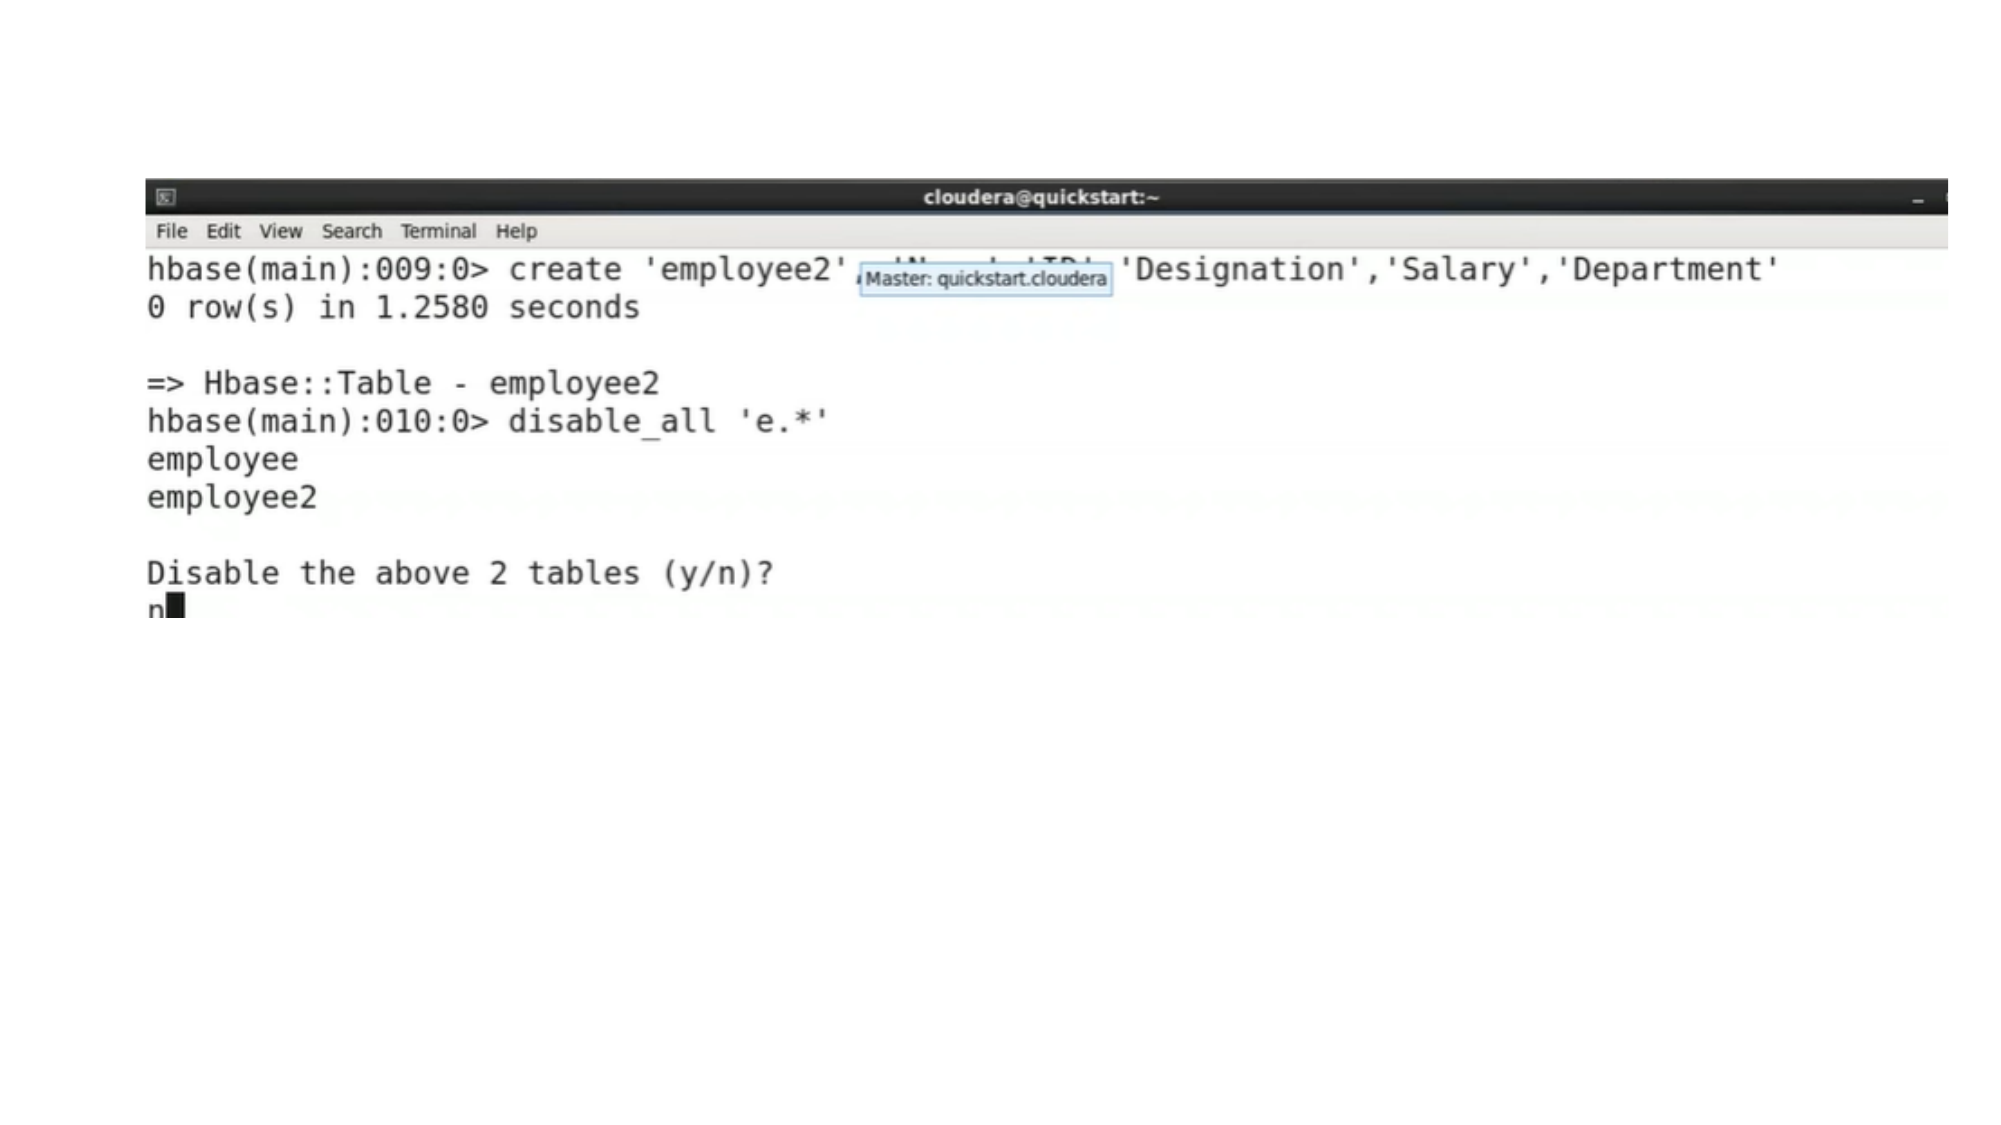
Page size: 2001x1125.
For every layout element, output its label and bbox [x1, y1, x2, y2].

list [137, 178, 1949, 618]
